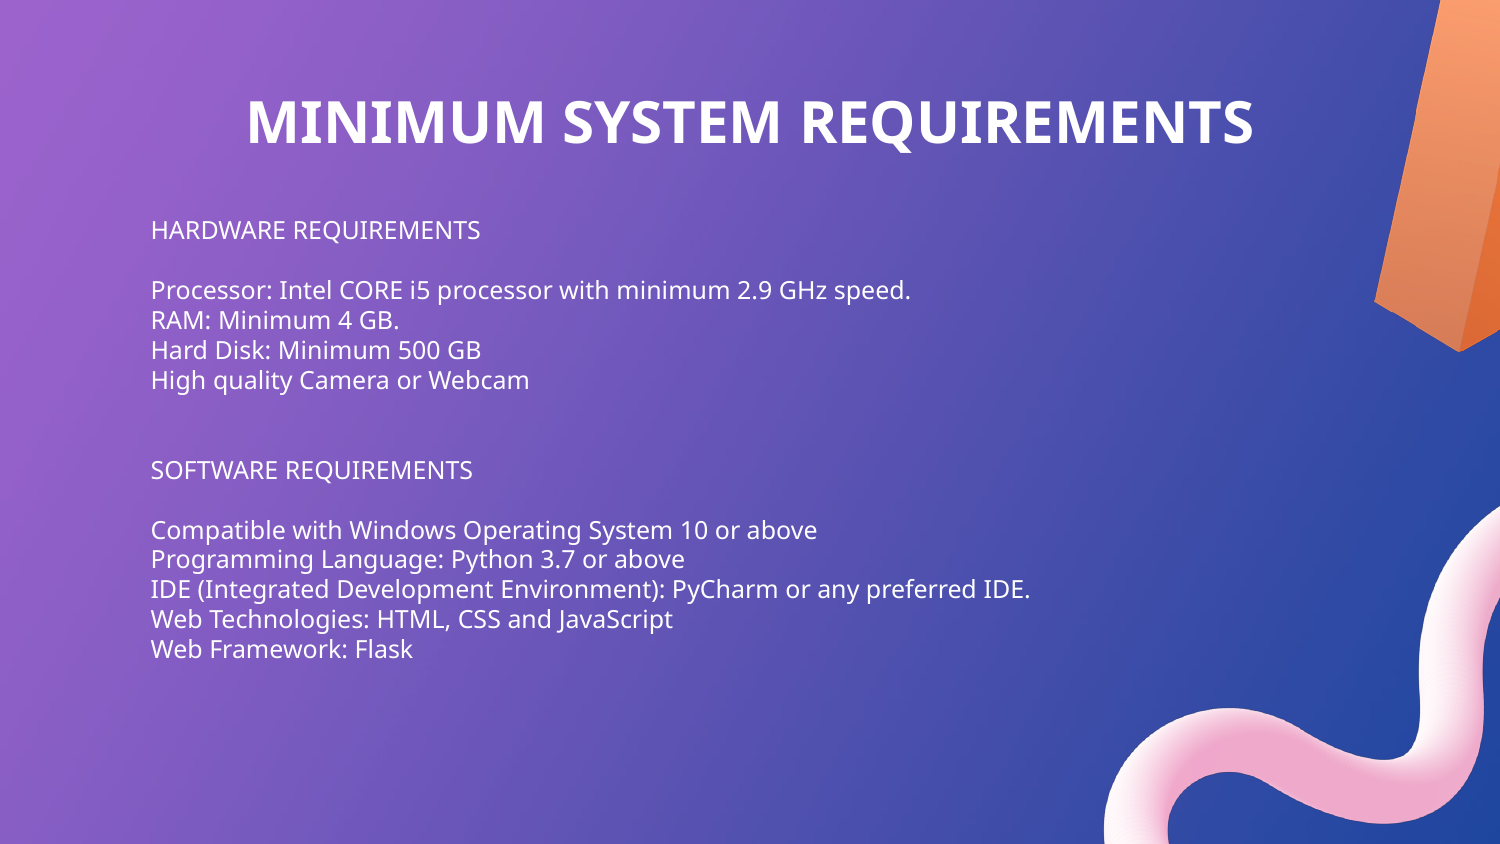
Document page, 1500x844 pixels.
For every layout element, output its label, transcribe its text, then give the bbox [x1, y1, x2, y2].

list HARDWARE REQUIREMENTS Processor: Intel CORE i5 processor with minimum 2.9 GHz speed. RAM: Minimum 4 GB. Hard Disk: Minimum 500 GB High quality Camera or Webcam SOFTWARE REQUIREMENTS Compatible with Windows Operating System 10 or above Programming Language: Python 3.7 or above IDE (Integrated Development Environment): PyCharm or any preferred IDE. Web Technologies: HTML, CSS and JavaScript Web Framework: Flask [116, 189, 1383, 750]
title MINIMUM SYSTEM REQUIREMENTS [116, 72, 1383, 167]
picture [0, 0, 1500, 844]
